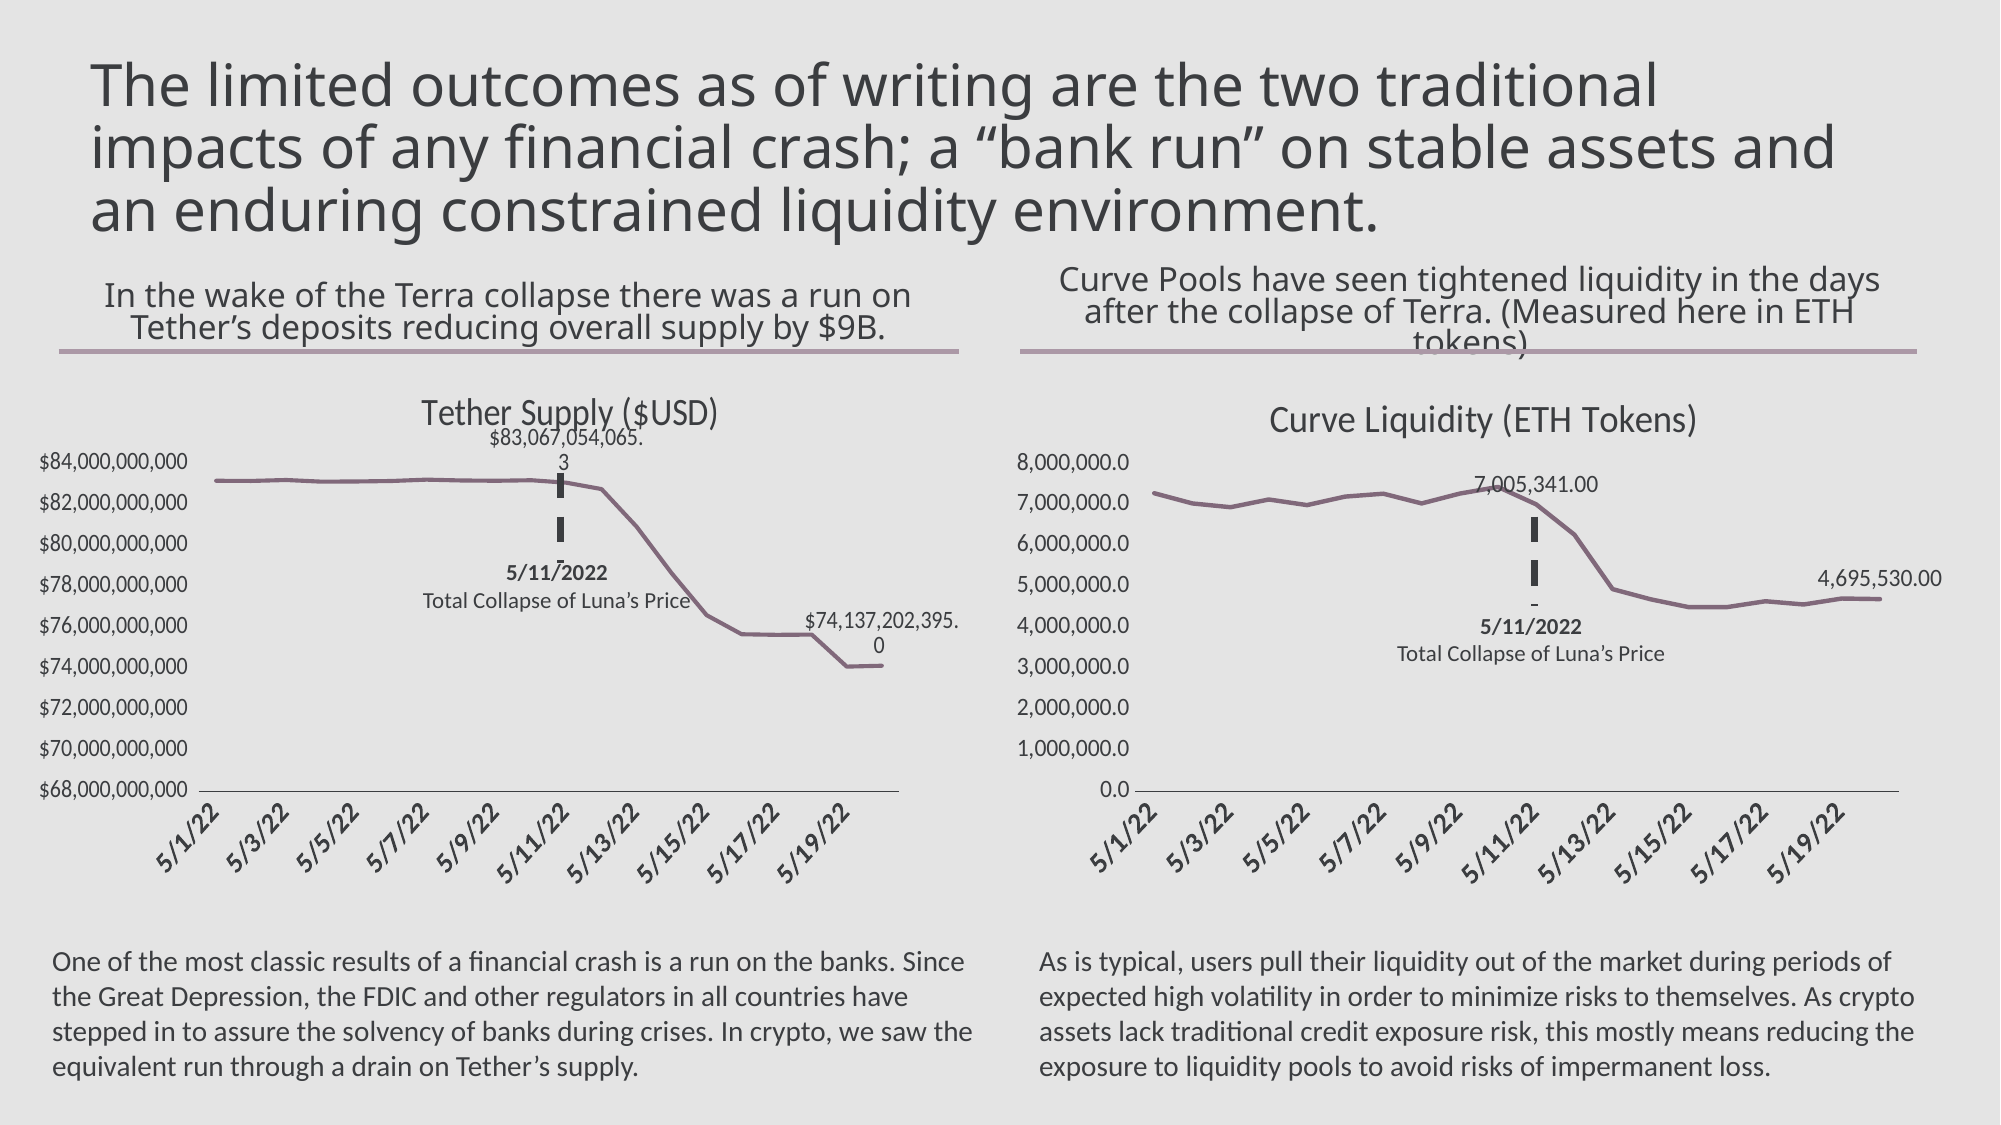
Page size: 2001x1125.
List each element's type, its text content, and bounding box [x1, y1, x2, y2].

text_box One of the most classic results of a financial crash is a run on the banks. Since the Great Depression, the FDIC and other regulators in all countries have stepped in to assure the solvency of banks during crises. In crypto, we saw the equivalent run through a drain on Tether’s supply. [0, 934, 1000, 1090]
text_box Curve Pools have seen tightened liquidity in the days after the collapse of Terra. (Measured here in ETH tokens) [1024, 261, 1917, 349]
chart [1016, 371, 1943, 919]
text_box In the wake of the Terra collapse there was a run on Tether’s deposits reducing overall supply by $9B. [58, 277, 960, 350]
text_box Curve Pools have seen tightened liquidity in the days after the collapse of Terra. (Measured here in ETH tokens) [1024, 354, 1917, 366]
title The limited outcomes as of writing are the two traditional impacts of any financial crash; a “bank run” on stable assets and an enduring constrained liquidity environment. [75, 41, 1900, 259]
chart [33, 371, 960, 919]
text_box As is typical, users pull their liquidity out of the market during periods of expected high volatility in order to minimize risks to themselves. As crypto assets lack traditional credit exposure risk, this mostly means reducing the exposure to liquidity pools to avoid risks of impermanent loss. [1000, 934, 1988, 1090]
